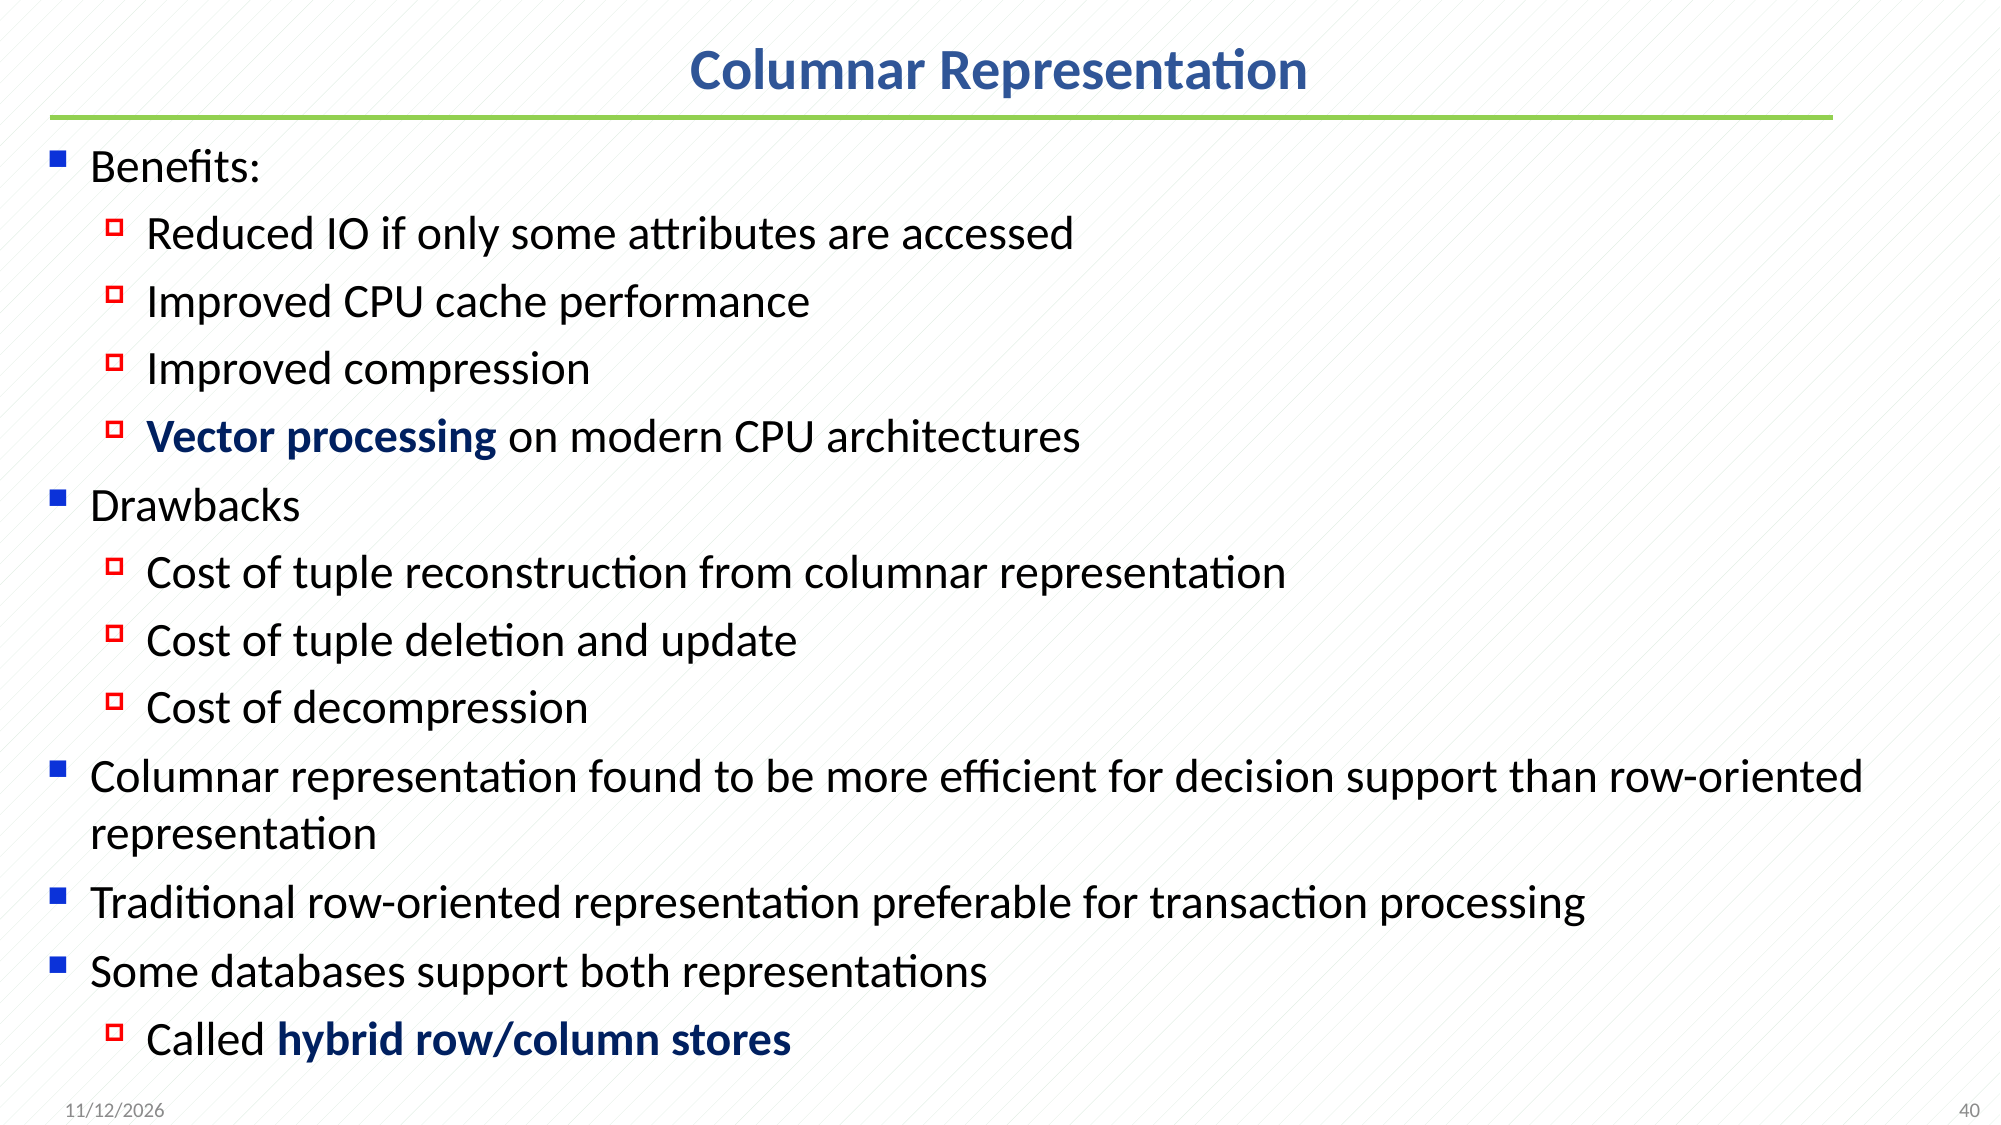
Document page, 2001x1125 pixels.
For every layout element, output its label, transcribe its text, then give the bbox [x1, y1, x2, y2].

list Benefits: Reduced IO if only some attributes are accessed Improved CPU cache performance Improved compression Vector processing on modern CPU architectures Drawbacks Cost of tuple reconstruction from columnar representation Cost of tuple deletion and update Cost of decompression Columnar representation found to be more efficient for decision support than row-oriented representation Traditional row-oriented representation preferable for transaction processing Some databases support both representations Called hybrid row/column stores [32, 126, 1974, 1081]
title Columnar Representation [50, 13, 1949, 126]
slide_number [49, 1079, 500, 1125]
slide_number 40 [1545, 1079, 1996, 1125]
